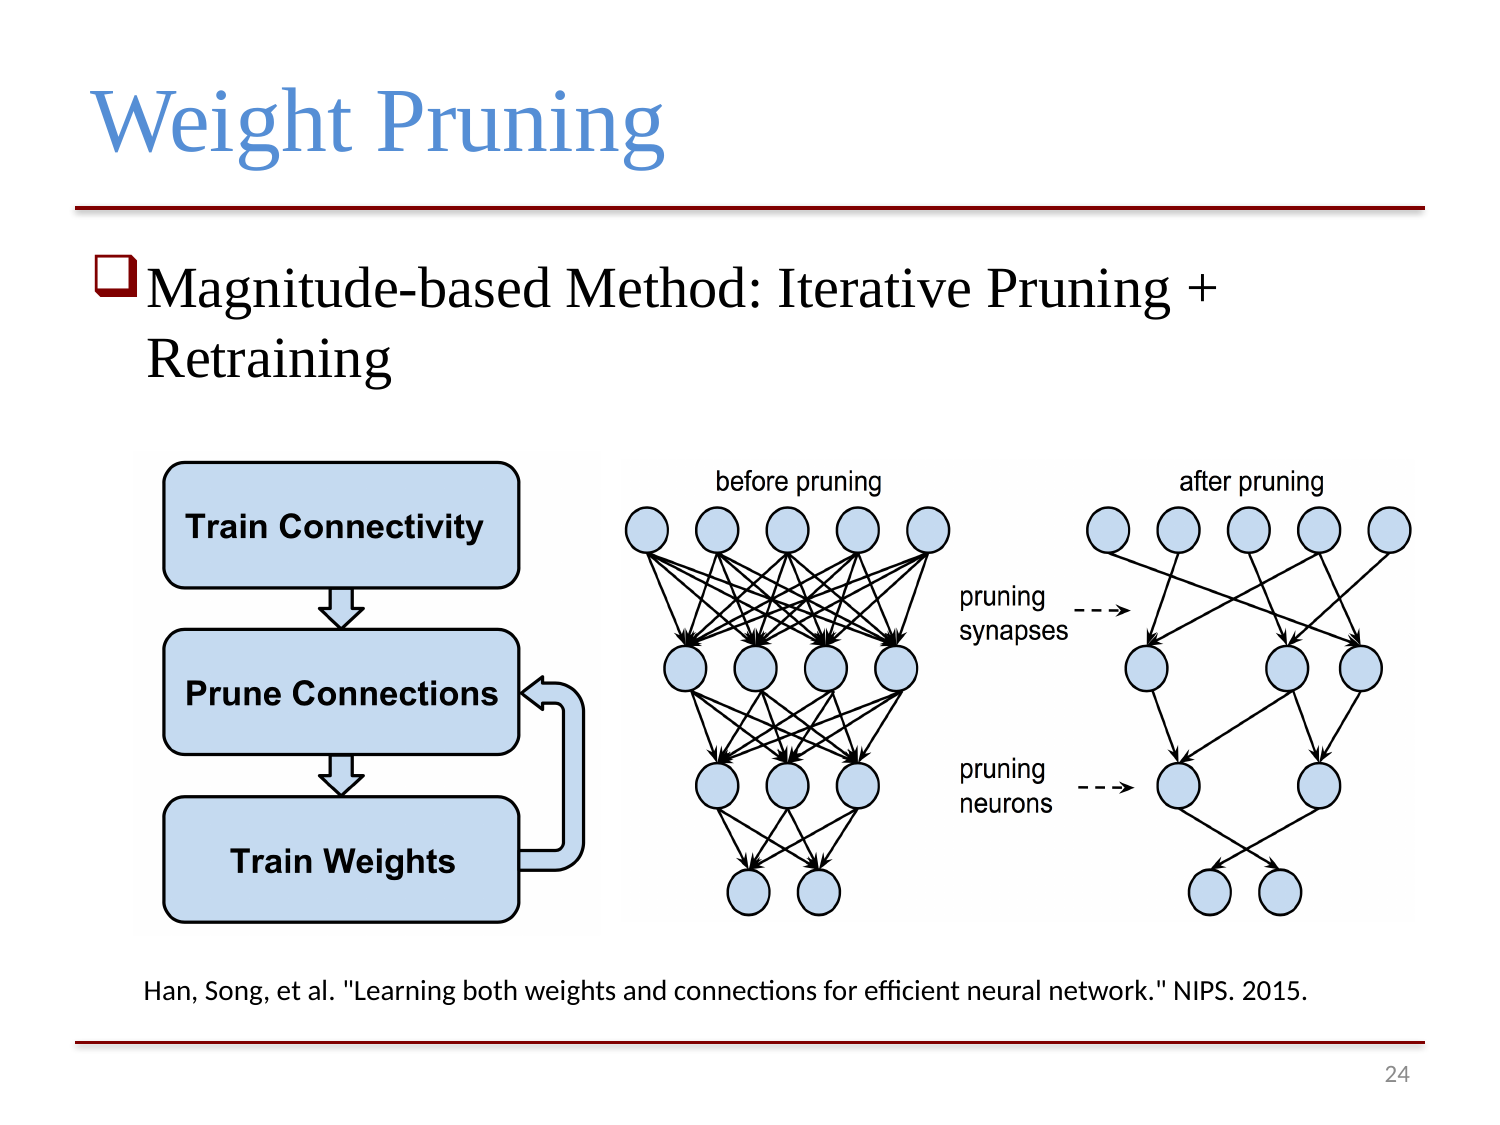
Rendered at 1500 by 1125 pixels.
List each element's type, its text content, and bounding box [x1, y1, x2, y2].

text_box Han, Song, et al. "Learning both weights and connections for efficient neural network." NIPS. 2015. [128, 964, 1500, 1015]
list Magnitude-based Method: Iterative Pruning + Retraining [75, 241, 1425, 1030]
slide_number 23 [1074, 1042, 1425, 1103]
title Weight Pruning [75, 20, 1425, 208]
picture [133, 451, 601, 937]
picture [621, 459, 1415, 922]
